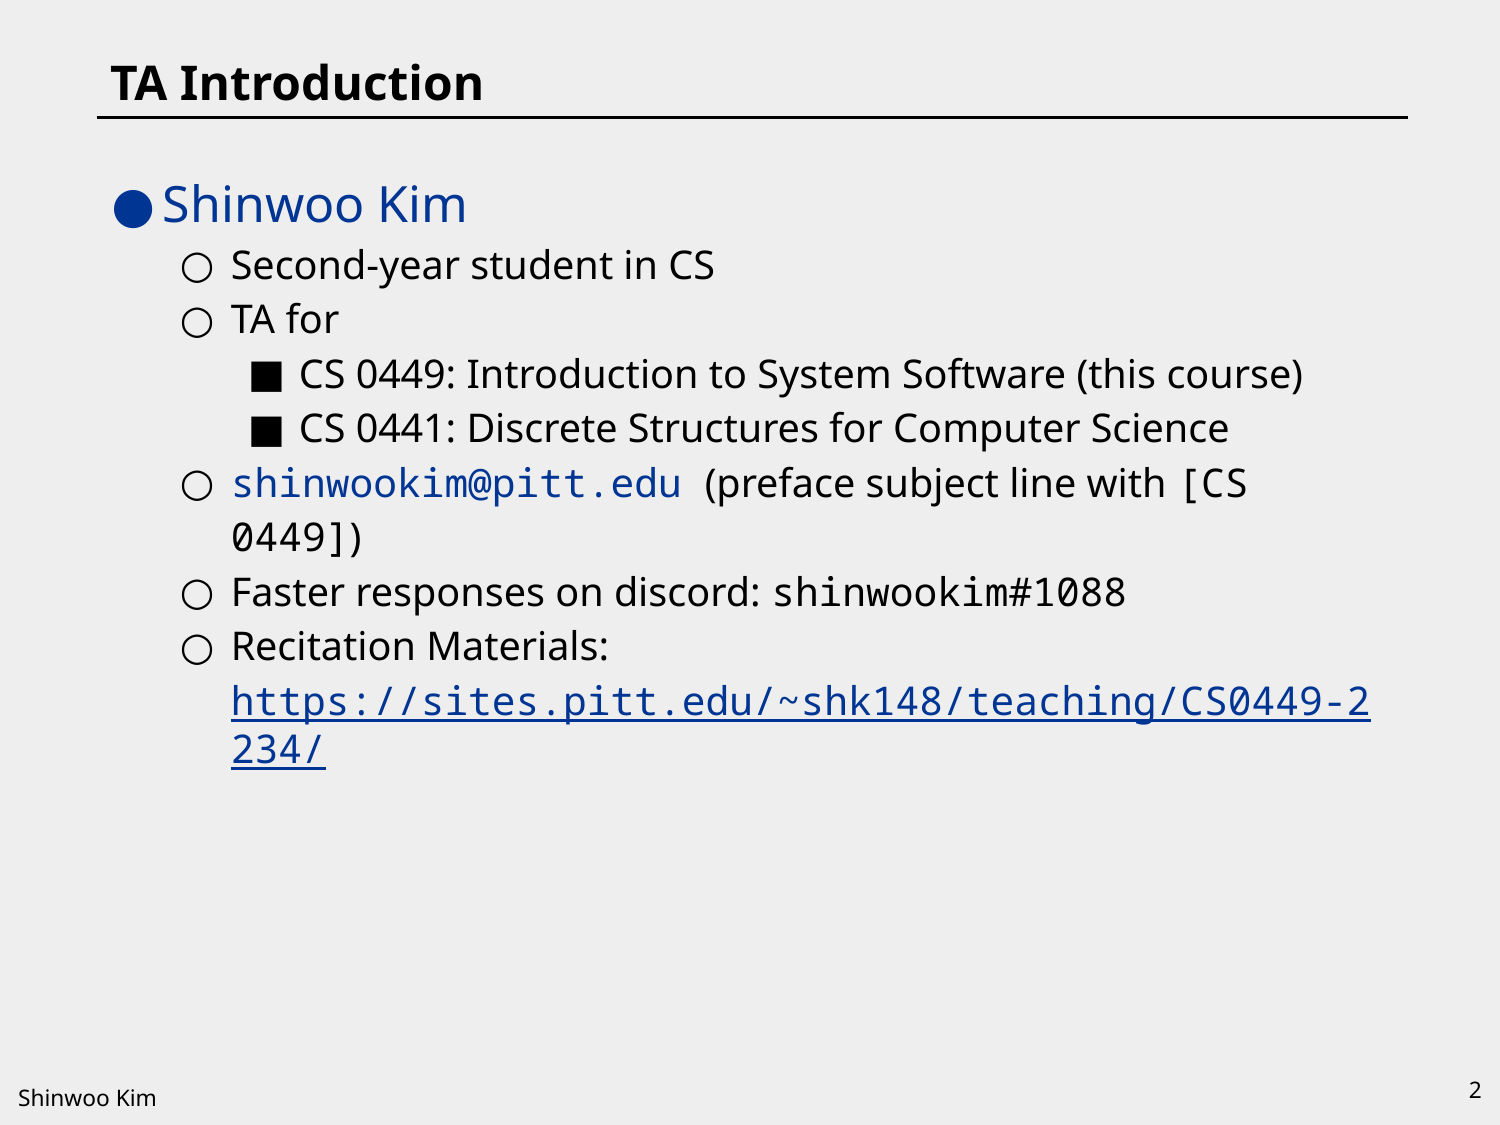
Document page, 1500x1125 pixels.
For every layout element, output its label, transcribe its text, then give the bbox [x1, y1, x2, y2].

title TA Introduction [93, 21, 1407, 127]
slide_number 2 [1343, 1060, 1500, 1125]
list Shinwoo Kim Second-year student in CS TA for CS 0449: Introduction to System Software (this course) CS 0441: Discrete Structures for Computer Science shinwookim@pitt.edu (preface subject line with [CS 0449]) Faster responses on discord: shinwookim#1088 Recitation Materials: https://sites.pitt.edu/~shk148/teaching/CS0449-2234/ [95, 147, 1407, 1023]
